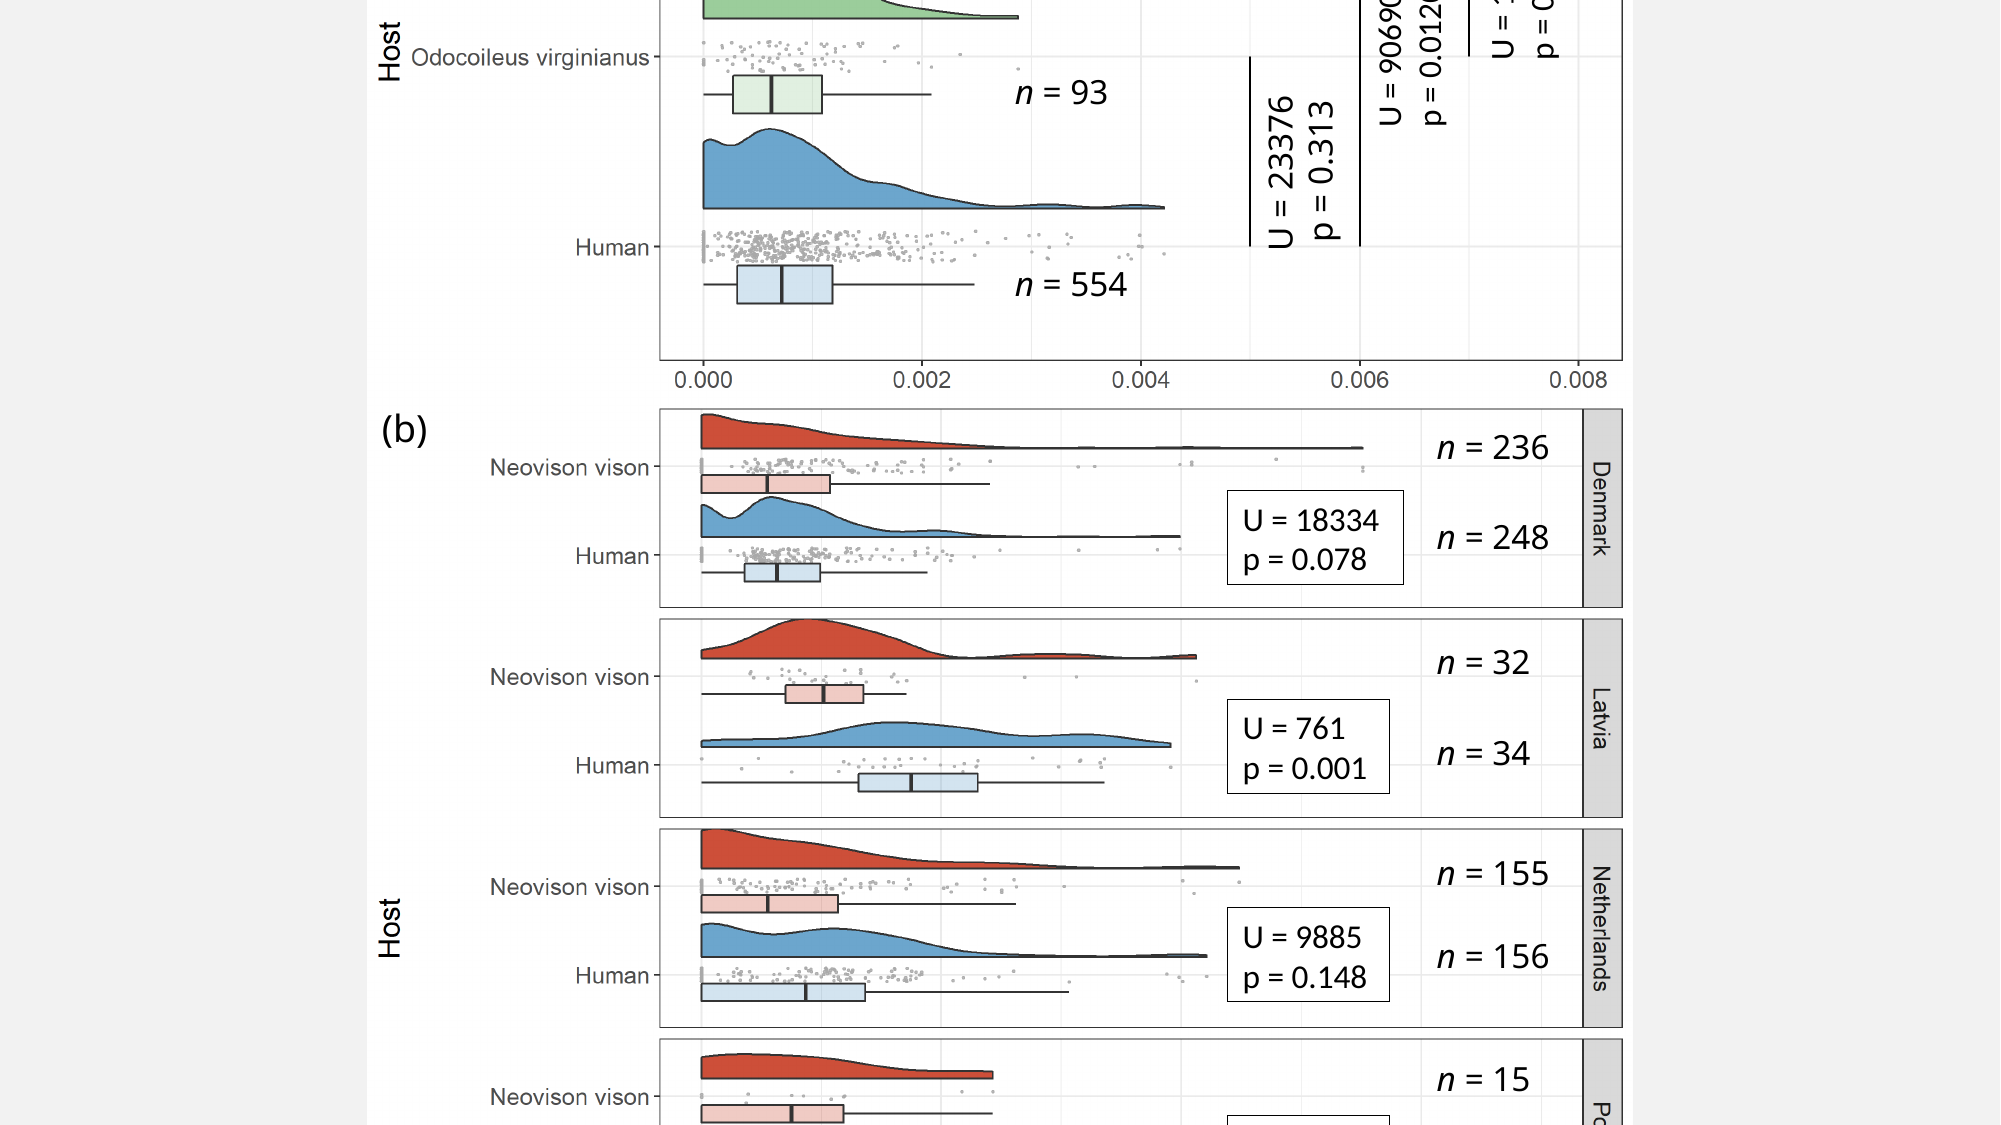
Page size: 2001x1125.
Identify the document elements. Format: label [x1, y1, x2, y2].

picture [367, 0, 1633, 1125]
